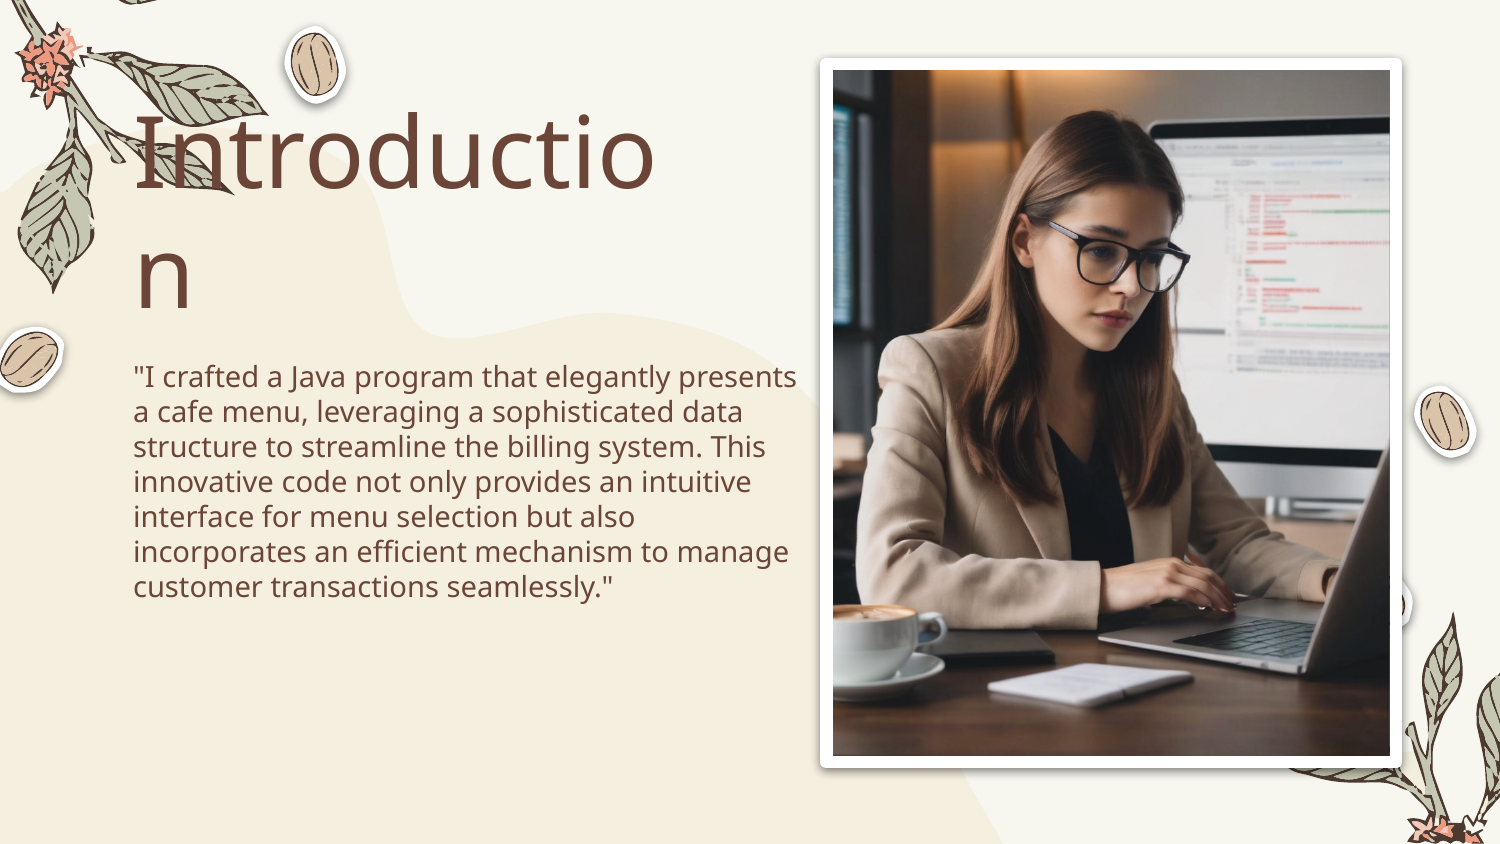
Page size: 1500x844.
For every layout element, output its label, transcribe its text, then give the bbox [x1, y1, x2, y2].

picture [832, 70, 1390, 757]
subtitle "I crafted a Java program that elegantly presents a cafe menu, leveraging a sophisticated data structure to streamline the billing system. This innovative code not only provides an intuitive interface for menu selection but also incorporates an efficient mechanism to manage customer transactions seamlessly." [118, 343, 812, 625]
title Introduction [118, 218, 708, 343]
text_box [1394, 552, 1408, 636]
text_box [1257, 611, 1500, 844]
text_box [281, 31, 350, 99]
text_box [0, 326, 63, 394]
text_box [1416, 386, 1475, 458]
